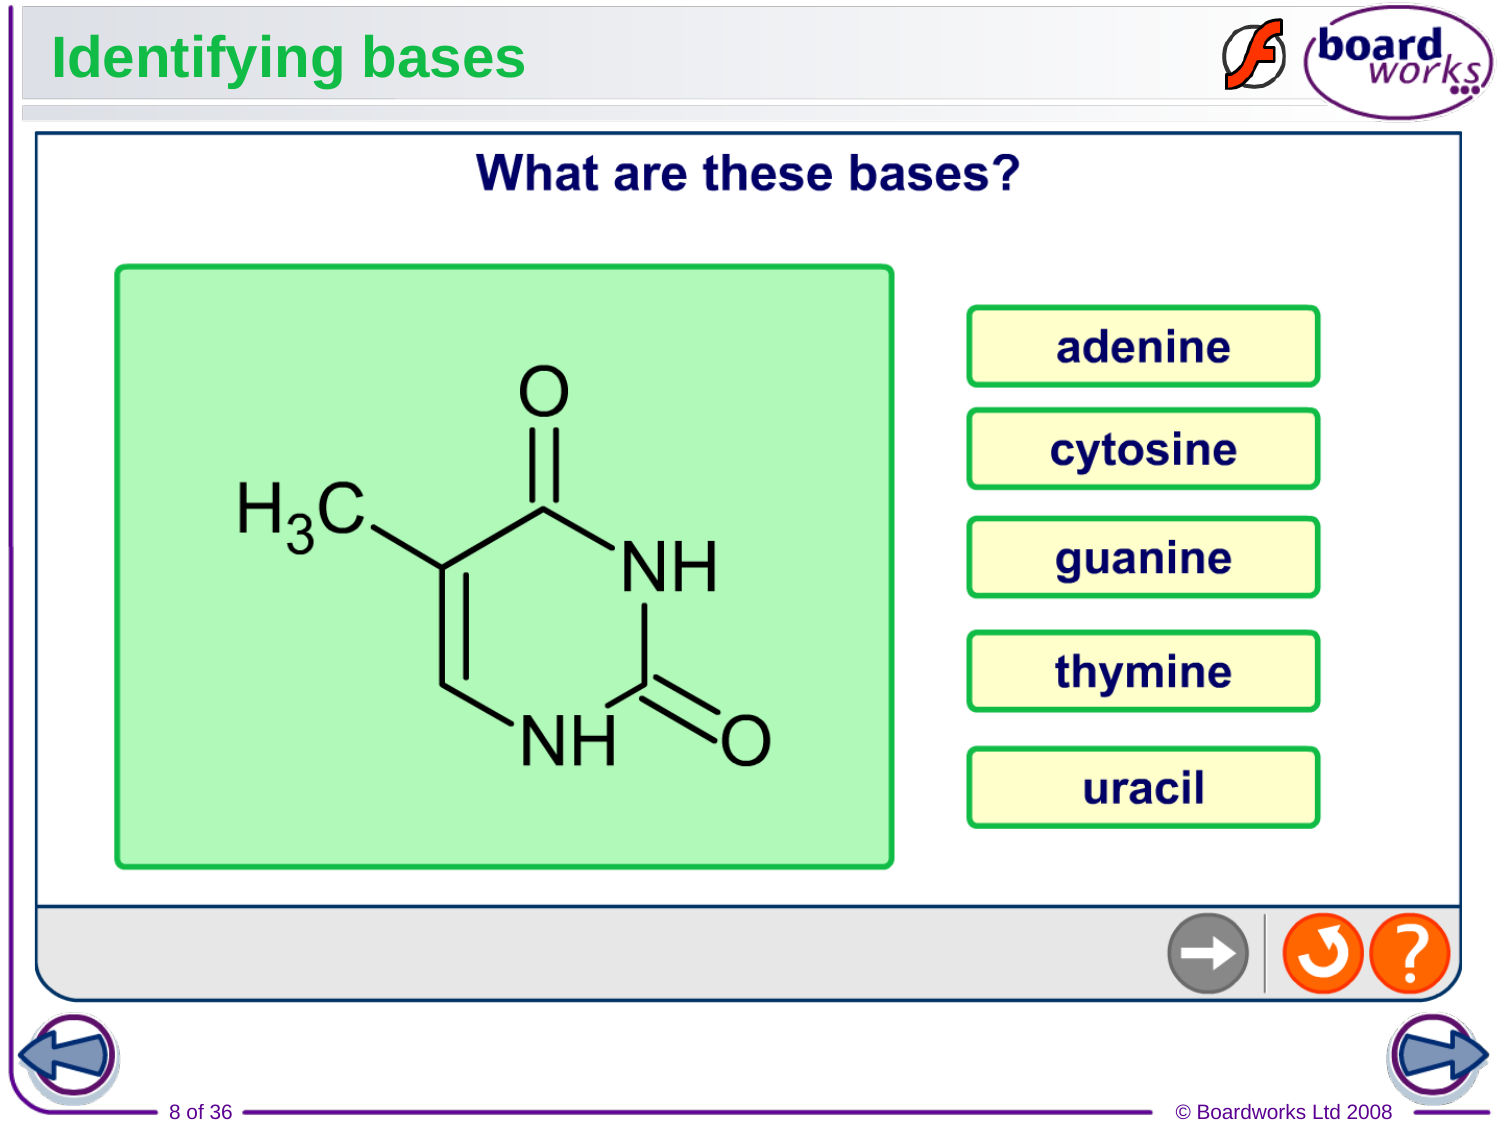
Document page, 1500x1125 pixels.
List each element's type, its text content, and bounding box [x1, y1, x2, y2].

picture [0, 0, 1500, 1125]
title Identifying bases [36, 8, 1225, 100]
